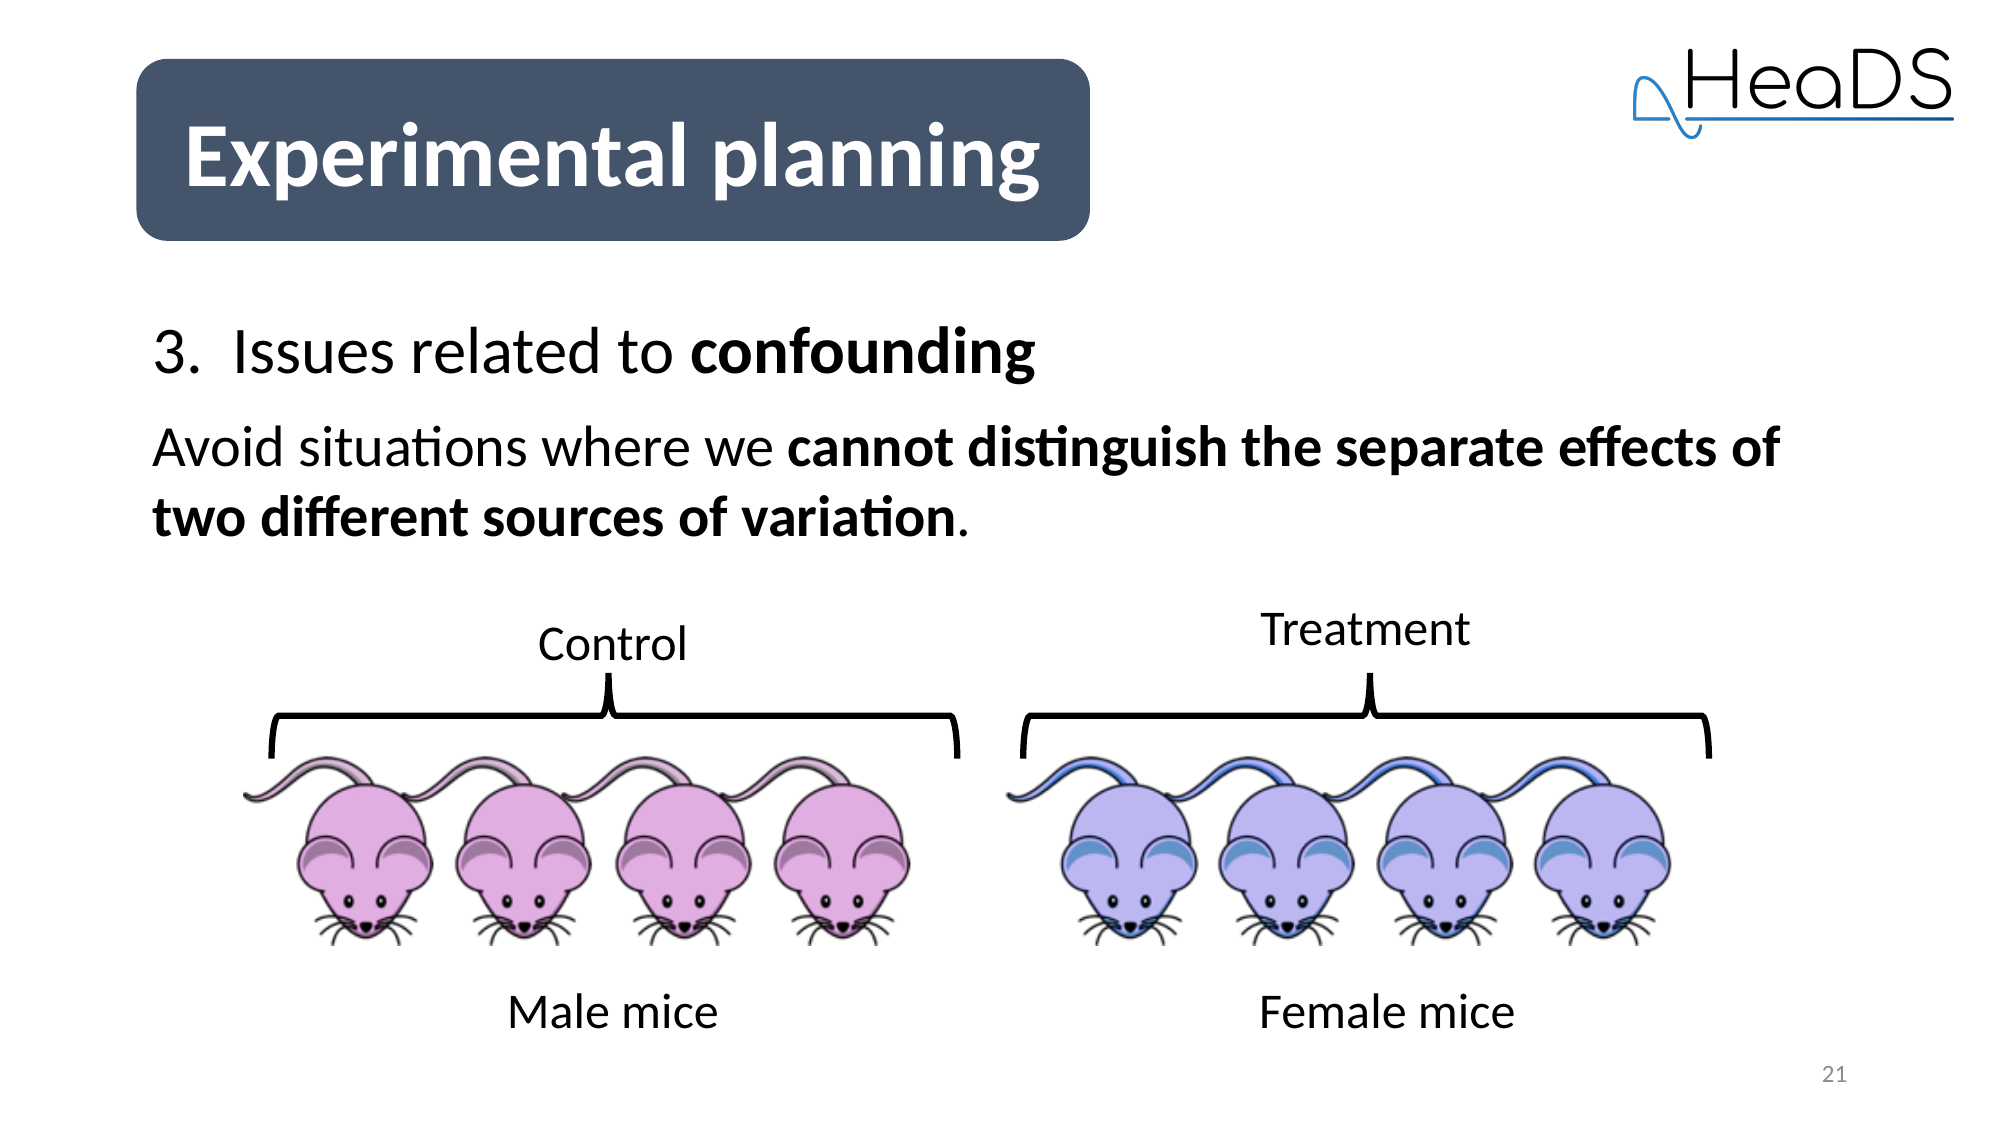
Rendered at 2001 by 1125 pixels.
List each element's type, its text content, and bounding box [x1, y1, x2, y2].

text_box [272, 678, 957, 736]
picture [243, 736, 1672, 946]
picture [1633, 48, 1954, 139]
list 3. Issues related to confounding Avoid situations where we cannot distinguish the separate effects of two different sources of variation. [137, 299, 1863, 563]
text_box Control [523, 602, 703, 678]
text_box Male mice [492, 970, 735, 1046]
text_box Treatment [1245, 588, 1487, 663]
text_box Female mice [1244, 970, 1531, 1046]
text_box [1023, 672, 1710, 759]
text_box Experimental planning [136, 58, 1090, 241]
slide_number 21 [1412, 1042, 1863, 1103]
